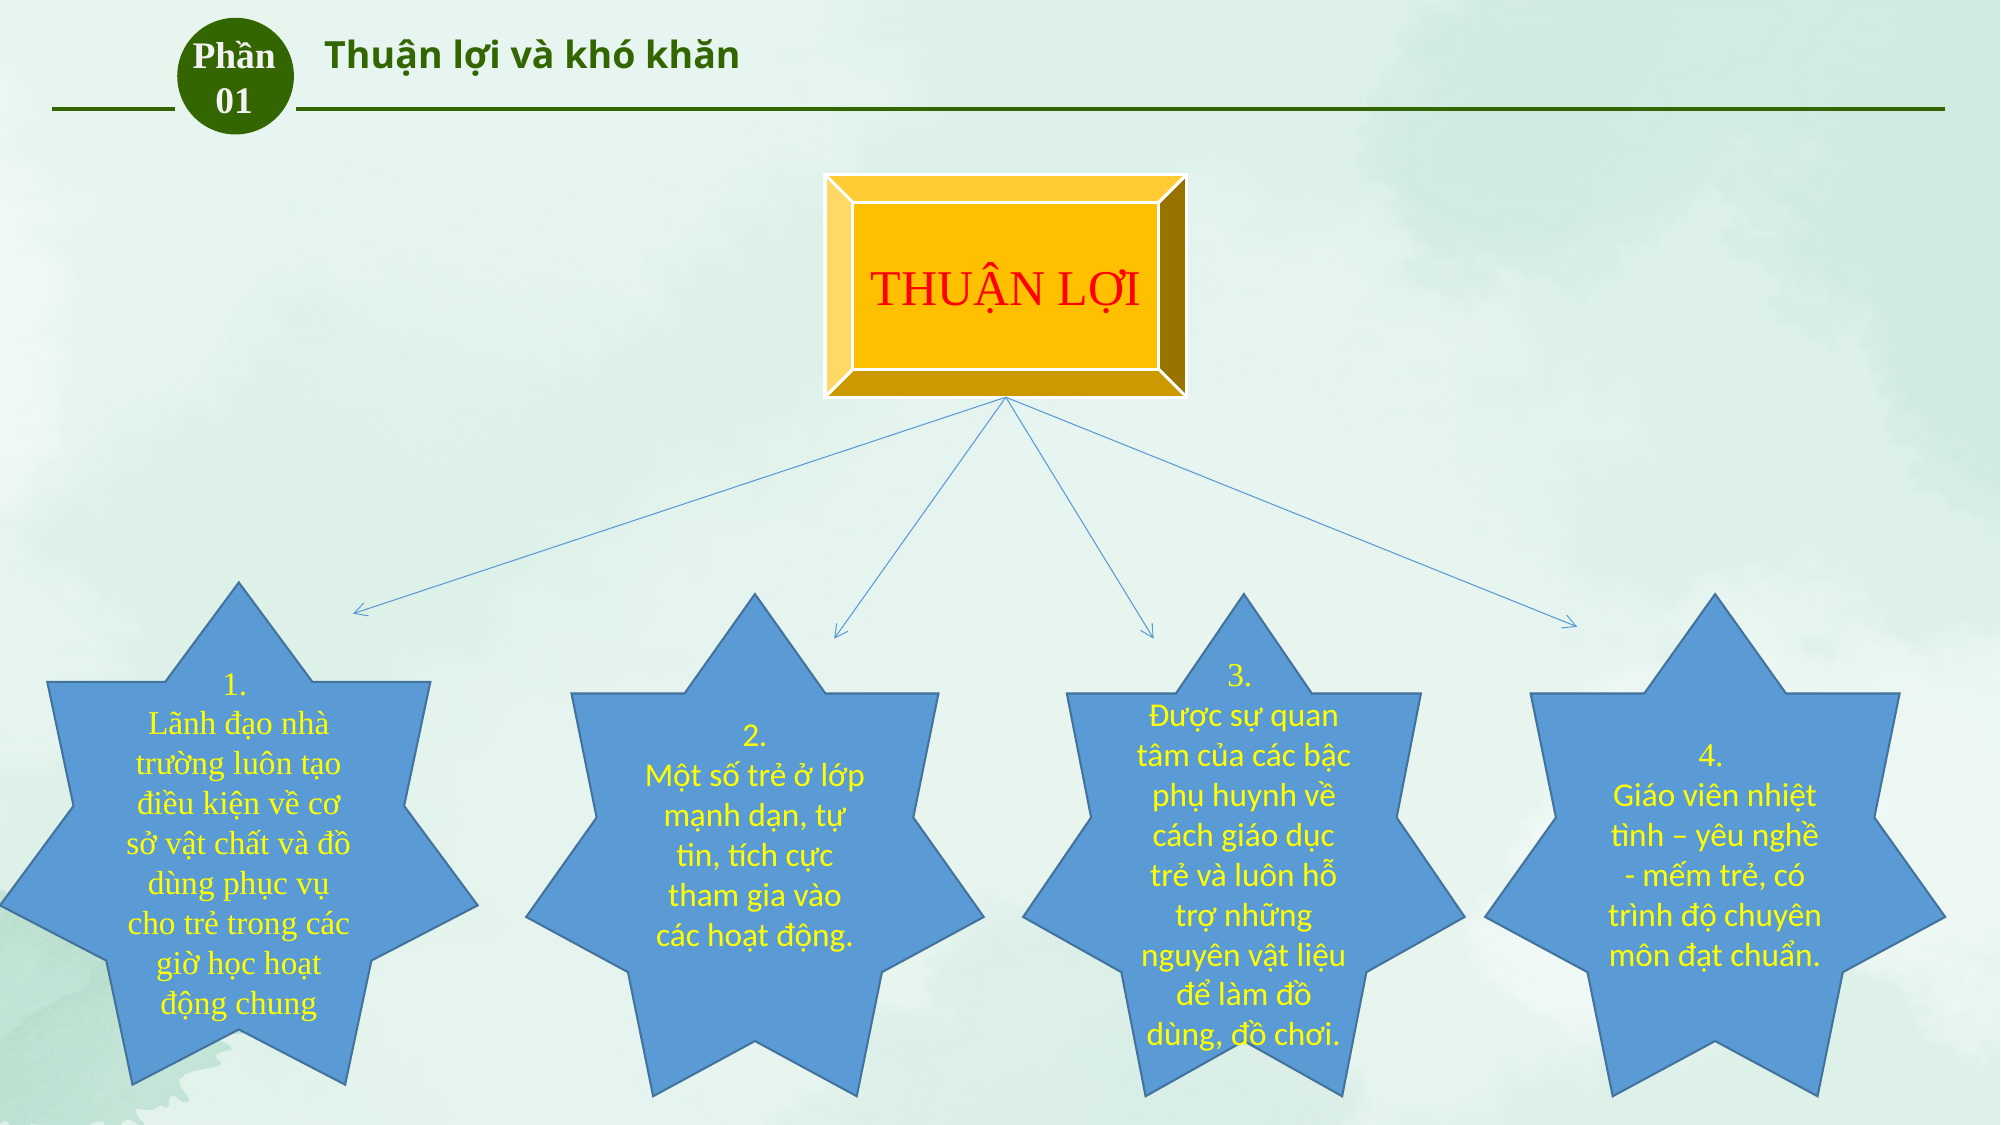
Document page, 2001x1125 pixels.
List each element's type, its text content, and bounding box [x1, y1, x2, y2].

text_box 4. Giáo viên nhiệt tình – yêu nghề - mếm trẻ, có trình độ chuyên môn đạt chuẩn. [1483, 592, 1947, 1098]
text_box Thuận lợi và khó khăn [309, 23, 825, 84]
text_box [175, 17, 294, 135]
text_box * Hoạt động thể dục: [830, 176, 1181, 201]
text_box 1. Lãnh đạo nhà trường luôn tạo điều kiện về cơ sở vật chất và đồ dùng phục vụ cho trẻ trong các giờ học hoạt động chung [0, 580, 480, 1087]
picture [0, 0, 2001, 1125]
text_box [1005, 397, 1578, 627]
text_box 2. Một số trẻ ở lớp mạnh dạn, tự tin, tích cực tham gia vào các hoạt động. [524, 614, 986, 1098]
text_box 3. Được sự quan tâm của các bậc phụ huynh về cách giáo dục trẻ và luôn hỗ trợ những nguyên vật liệu để làm đồ dùng, đồ chơi. [1021, 627, 1467, 1098]
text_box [352, 397, 834, 614]
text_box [834, 397, 1005, 639]
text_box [1005, 627, 1154, 639]
text_box THUẬN LỢI [823, 173, 1188, 397]
